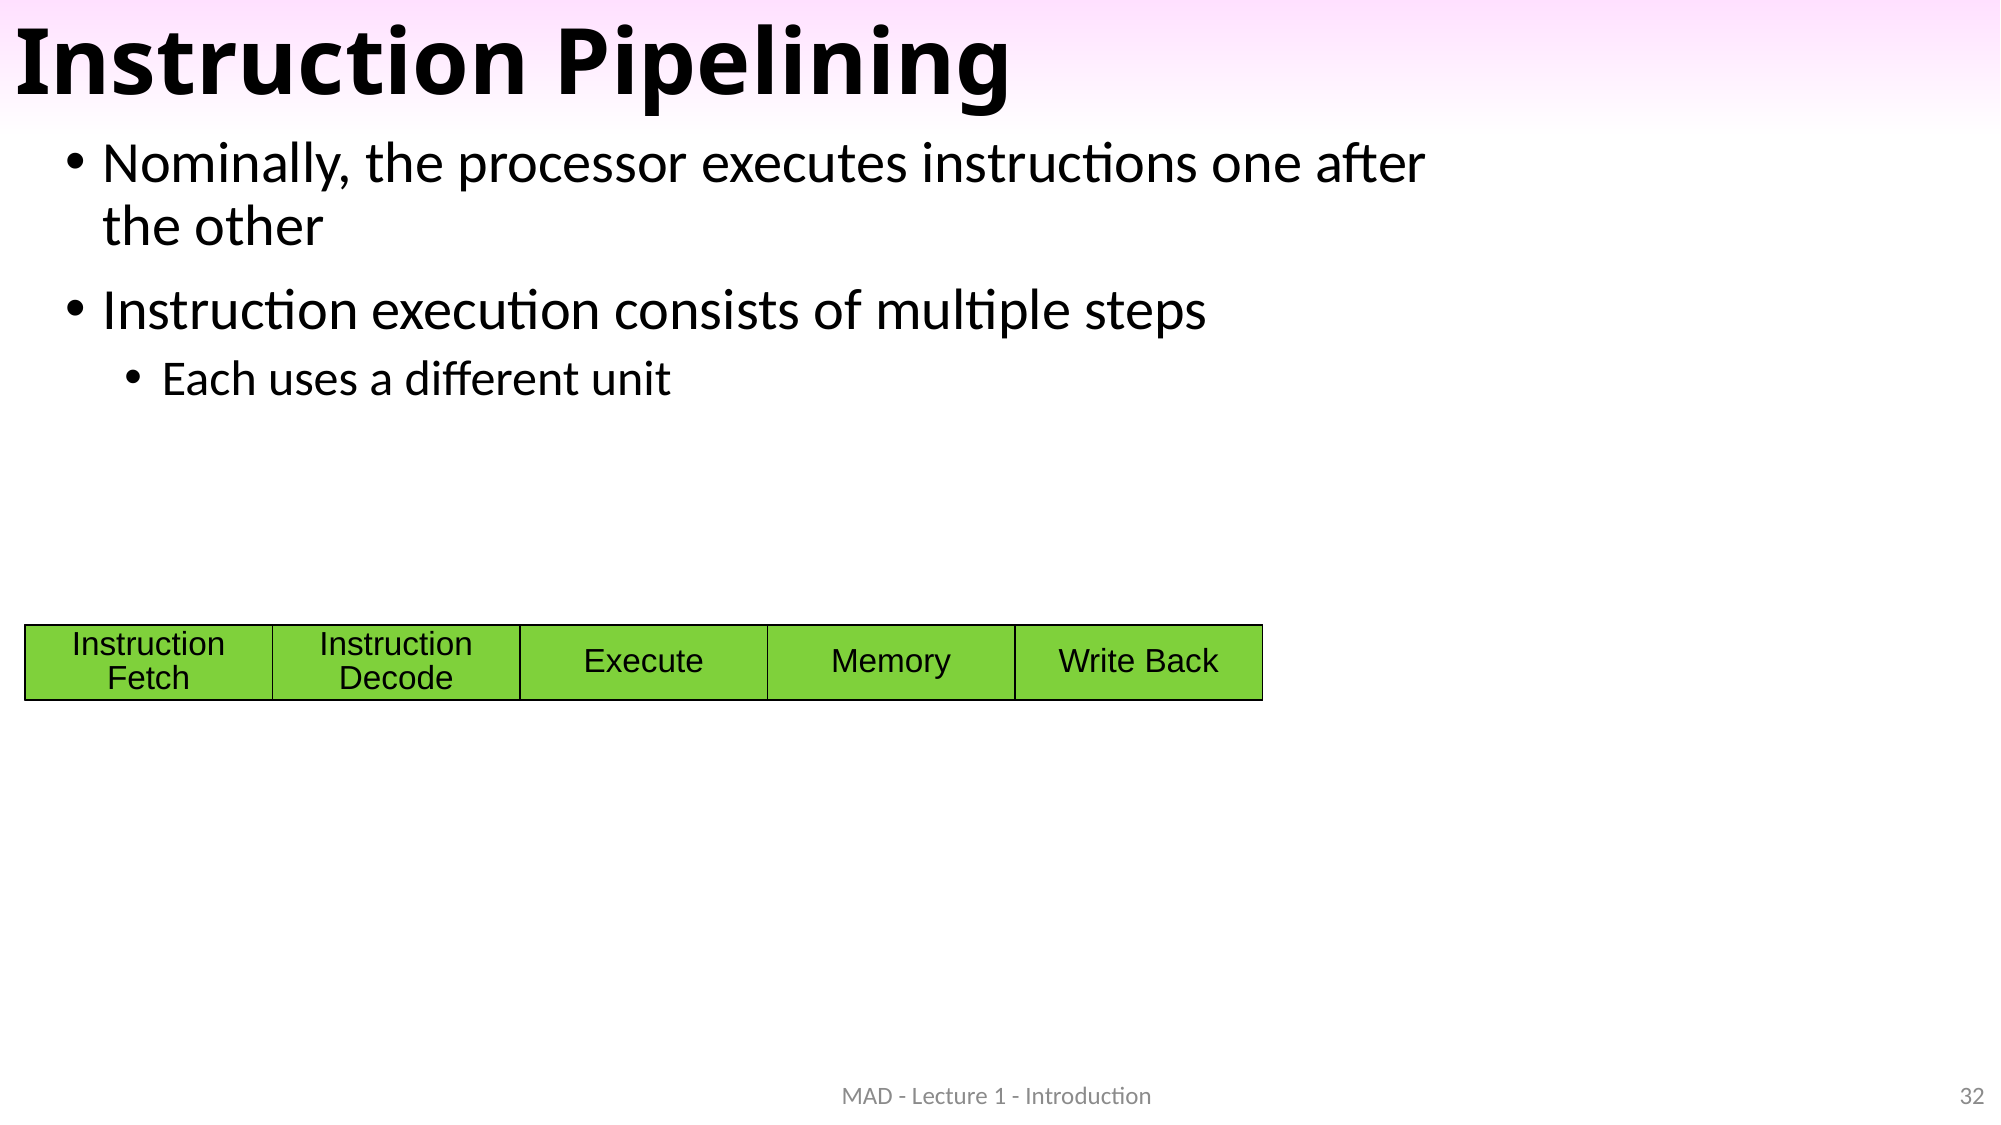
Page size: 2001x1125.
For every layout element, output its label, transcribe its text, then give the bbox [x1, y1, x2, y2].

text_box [24, 624, 1263, 700]
list Nominally, the processor executes instructions one after the other Instruction execution consists of multiple steps Each uses a different unit [50, 125, 1488, 509]
footer MAD - Lecture 1 - Introduction [662, 1065, 1338, 1125]
slide_number 32 [1550, 1065, 2000, 1125]
title Instruction Pipelining [0, 0, 2000, 131]
